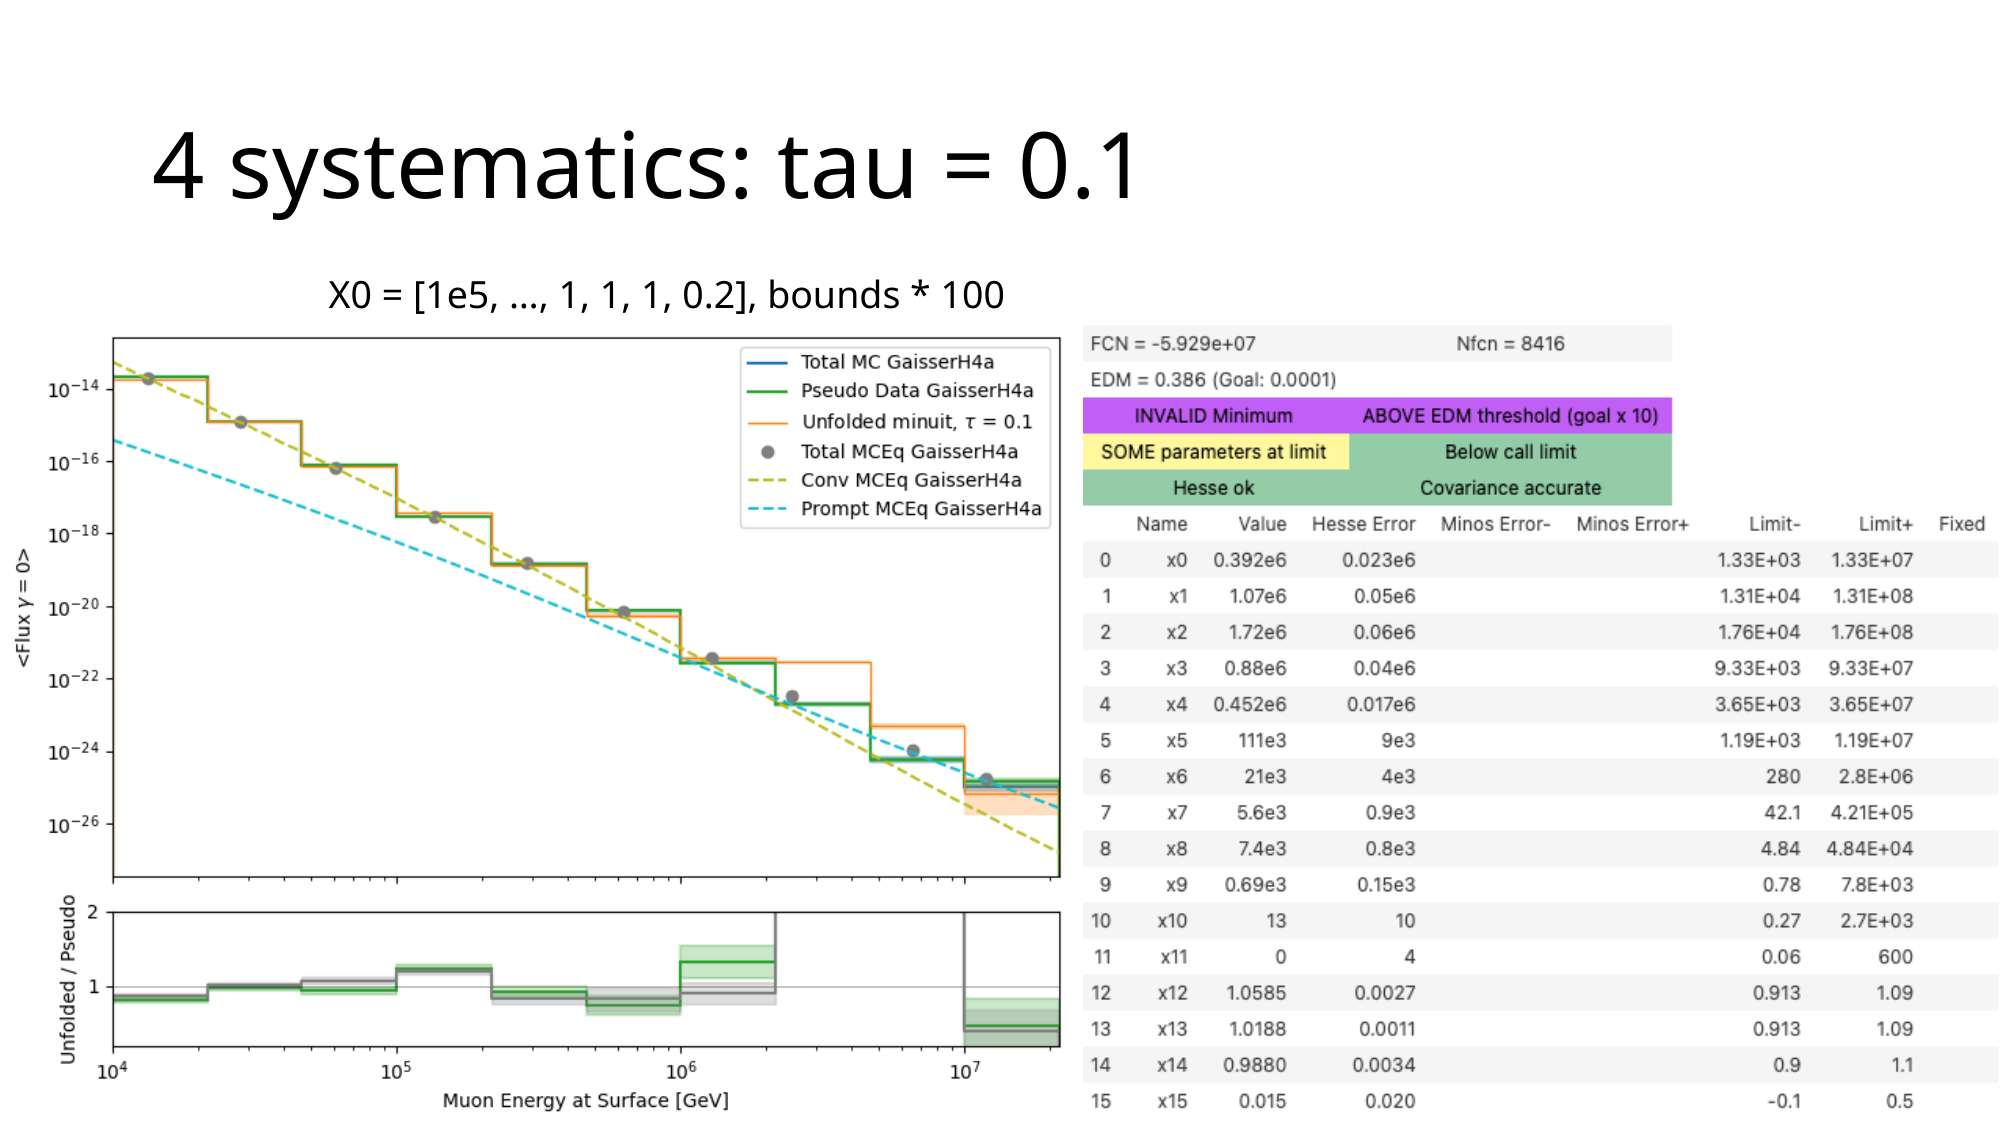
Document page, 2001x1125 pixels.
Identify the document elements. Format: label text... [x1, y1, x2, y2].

picture [1082, 323, 2000, 1125]
title 4 systematics: tau = 0.1 [137, 59, 1863, 278]
picture [0, 323, 1074, 1125]
text_box X0 = [1e5, …, 1, 1, 1, 0.2], bounds * 100 [313, 263, 1021, 323]
